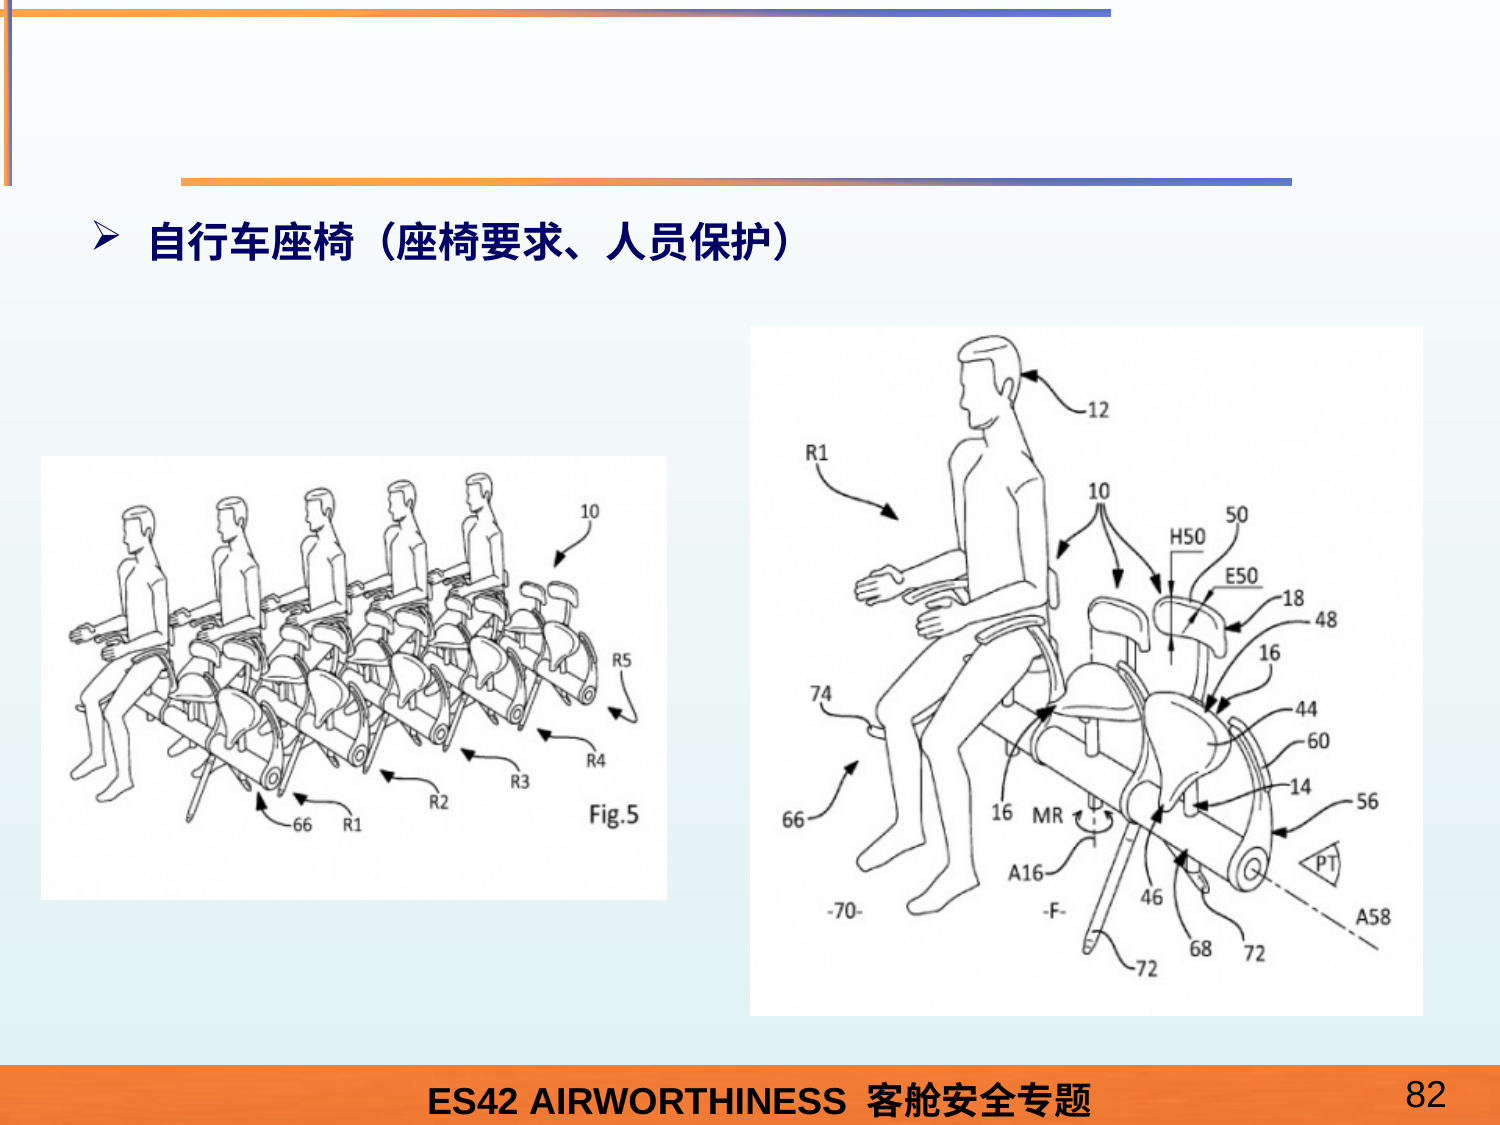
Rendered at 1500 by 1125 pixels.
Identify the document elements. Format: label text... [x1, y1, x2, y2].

picture [749, 325, 1424, 1016]
picture [0, 1065, 1500, 1125]
picture [40, 455, 668, 901]
list 自行车座椅（座椅要求、人员保护） [75, 208, 1425, 1059]
picture [181, 178, 1292, 186]
picture [0, 0, 1111, 186]
